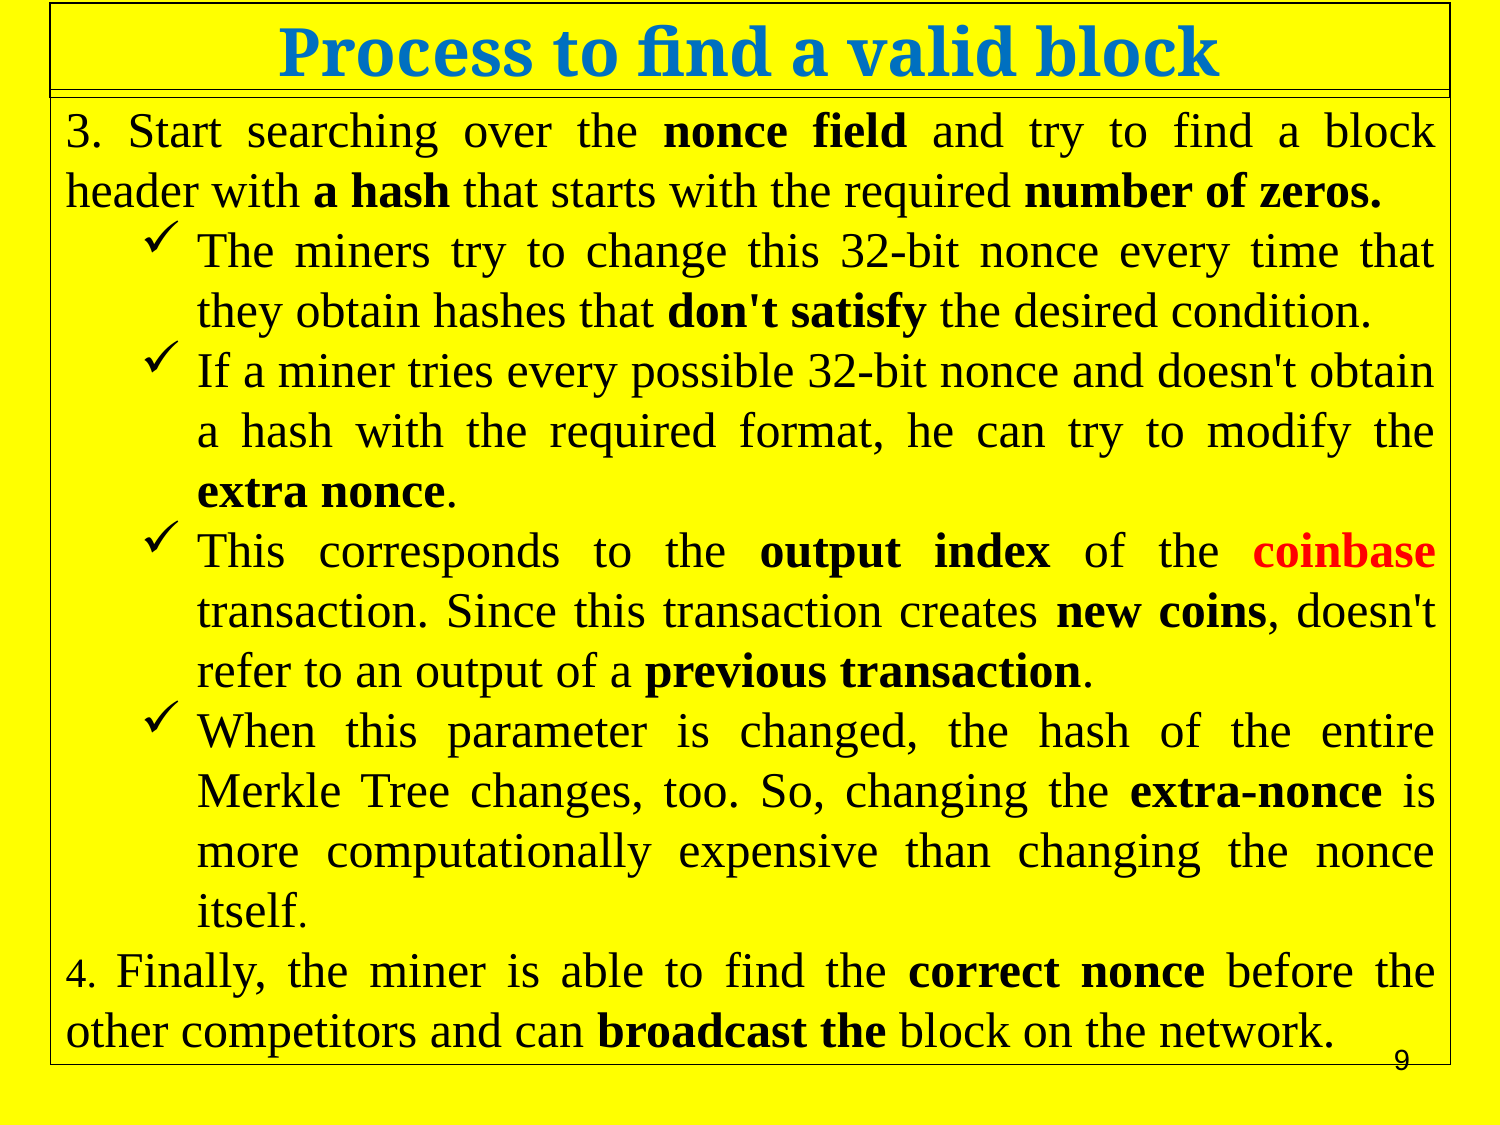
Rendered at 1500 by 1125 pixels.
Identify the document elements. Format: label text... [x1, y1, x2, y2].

text_box 3. Start searching over the nonce field and try to find a block header with a hash that starts with the required number of zeros. The miners try to change this 32-bit nonce every time that they obtain hashes that don't satisfy the desired condition. If a miner tries every possible 32-bit nonce and doesn't obtain a hash with the required format, he can try to modify the extra nonce. This corresponds to the output index of the coinbase transaction. Since this transaction creates new coins, doesn't refer to an output of a previous transaction. When this parameter is changed, the hash of the entire Merkle Tree changes, too. So, changing the extra-nonce is more computationally expensive than changing the nonce itself. 4. Finally, the miner is able to find the correct nonce before the other competitors and can broadcast the block on the network. [50, 89, 1451, 1065]
slide_number 9 [1340, 1065, 1426, 1090]
text_box Process to find a valid block [50, 2, 1450, 89]
